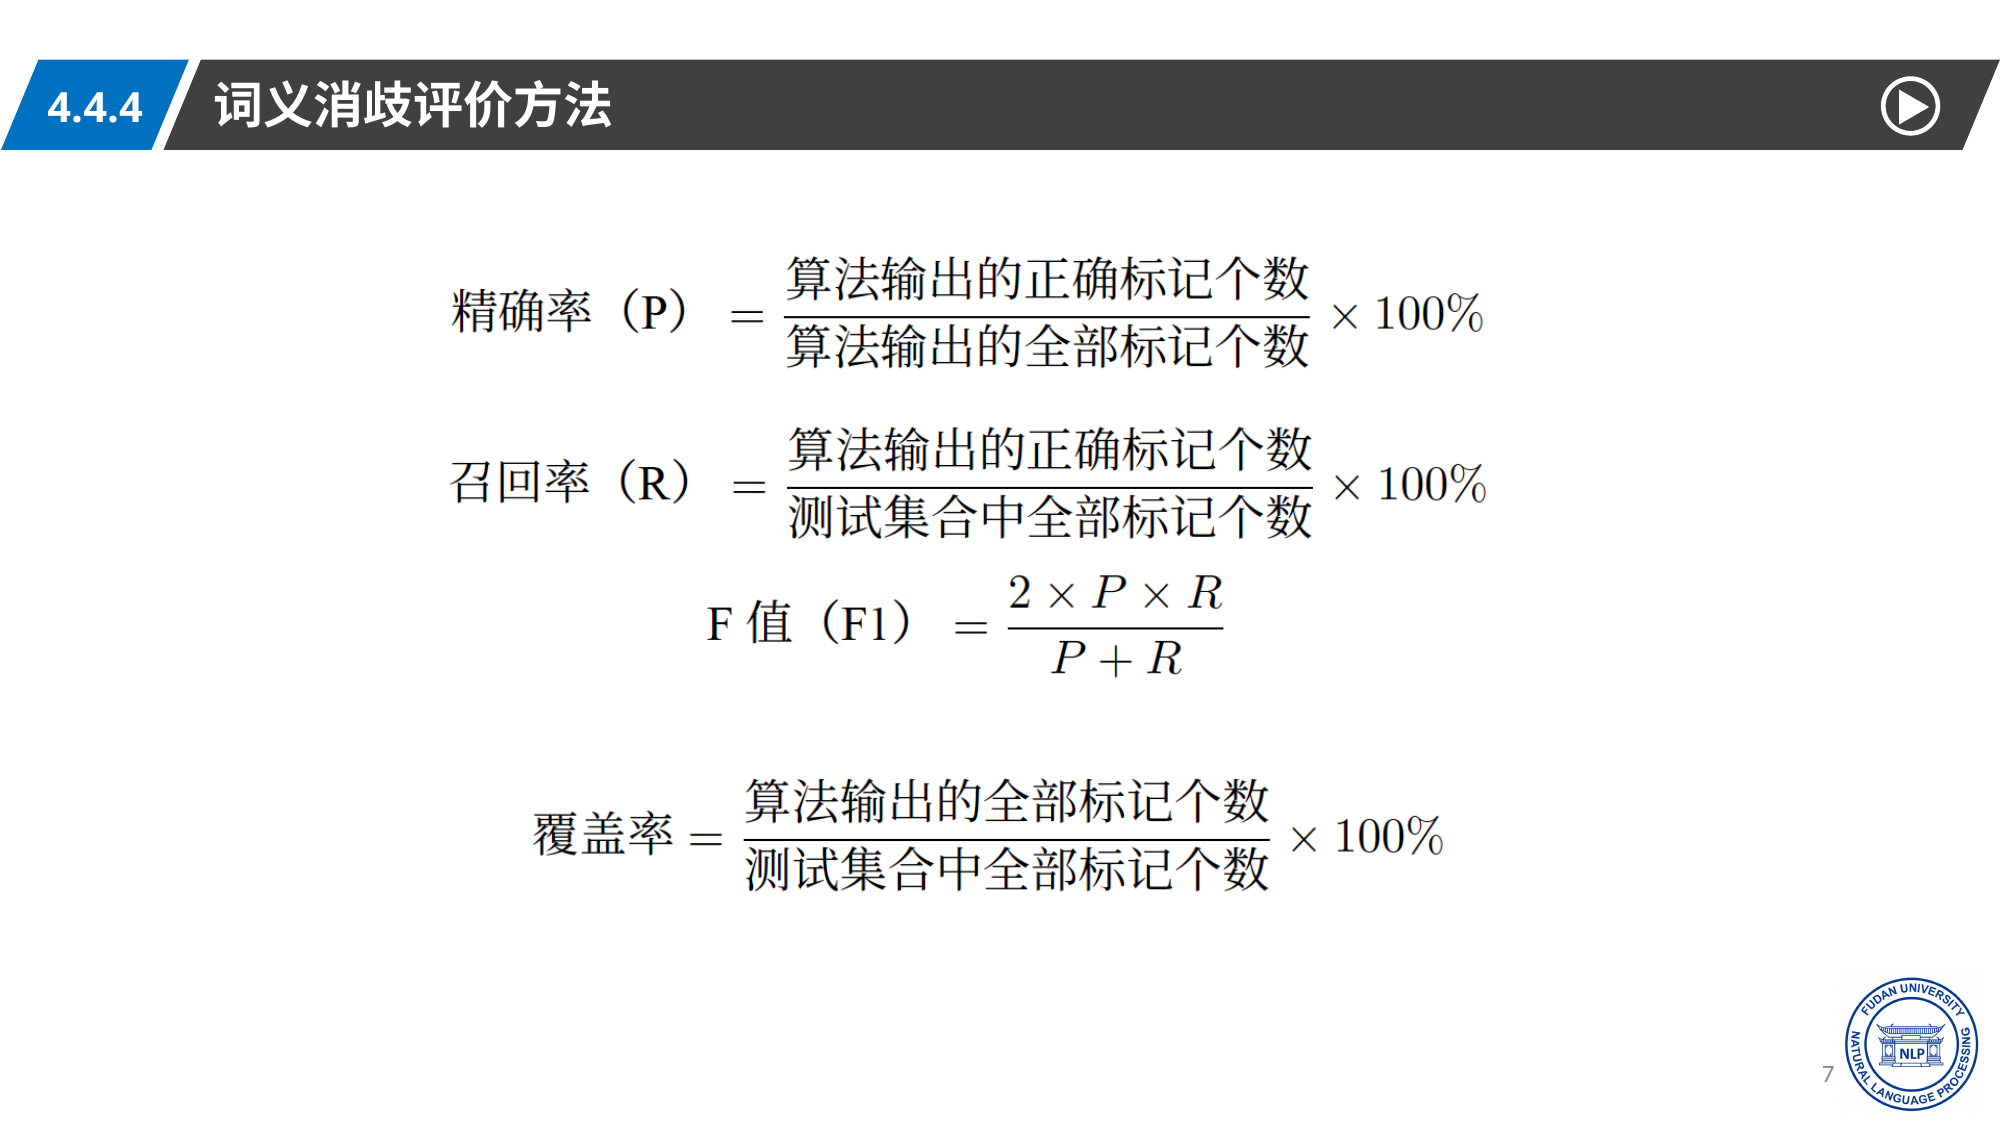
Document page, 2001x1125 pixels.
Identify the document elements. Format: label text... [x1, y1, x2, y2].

picture [502, 755, 1498, 925]
text_box 词义消歧评价方法 [198, 66, 629, 142]
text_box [1883, 78, 1939, 134]
picture [1834, 972, 1985, 1117]
text_box [163, 59, 2000, 150]
text_box [1, 89, 157, 150]
text_box [32, 59, 189, 120]
picture [385, 211, 1615, 693]
slide_number 74 [1412, 1042, 1863, 1103]
text_box 4.4.4 [26, 73, 164, 138]
